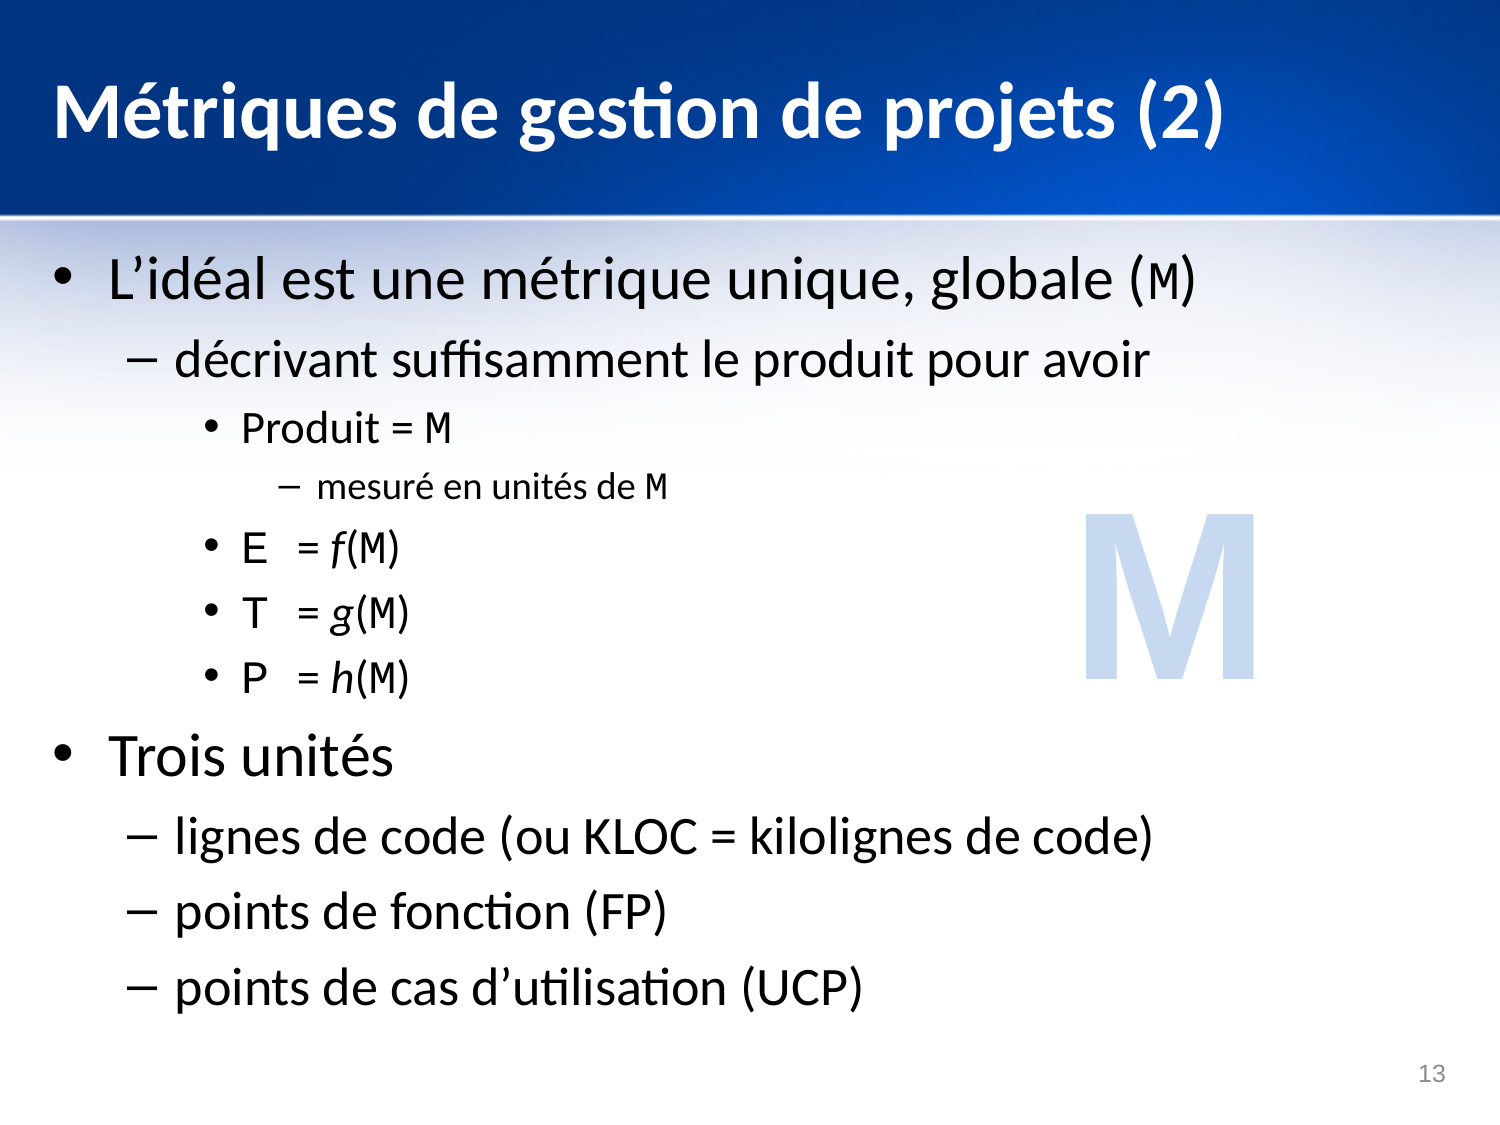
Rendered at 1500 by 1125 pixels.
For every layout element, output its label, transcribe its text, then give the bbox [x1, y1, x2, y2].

text_box [62, 124, 1413, 963]
title Métriques de gestion de projets (2) [37, 12, 1394, 200]
picture [0, 0, 1500, 1125]
slide_number 13 [1111, 1042, 1462, 1103]
text_box M [1055, 432, 1286, 735]
list L’idéal est une métrique unique, globale (M) décrivant suffisamment le produit pour avoir Produit = M mesuré en unités de M E = f(M) T = g(M) P = h(M) Trois unités lignes de code (ou KLOC = kilolignes de code) points de fonction (FP) points de cas d’utilisation (UCP) [37, 230, 1463, 1031]
